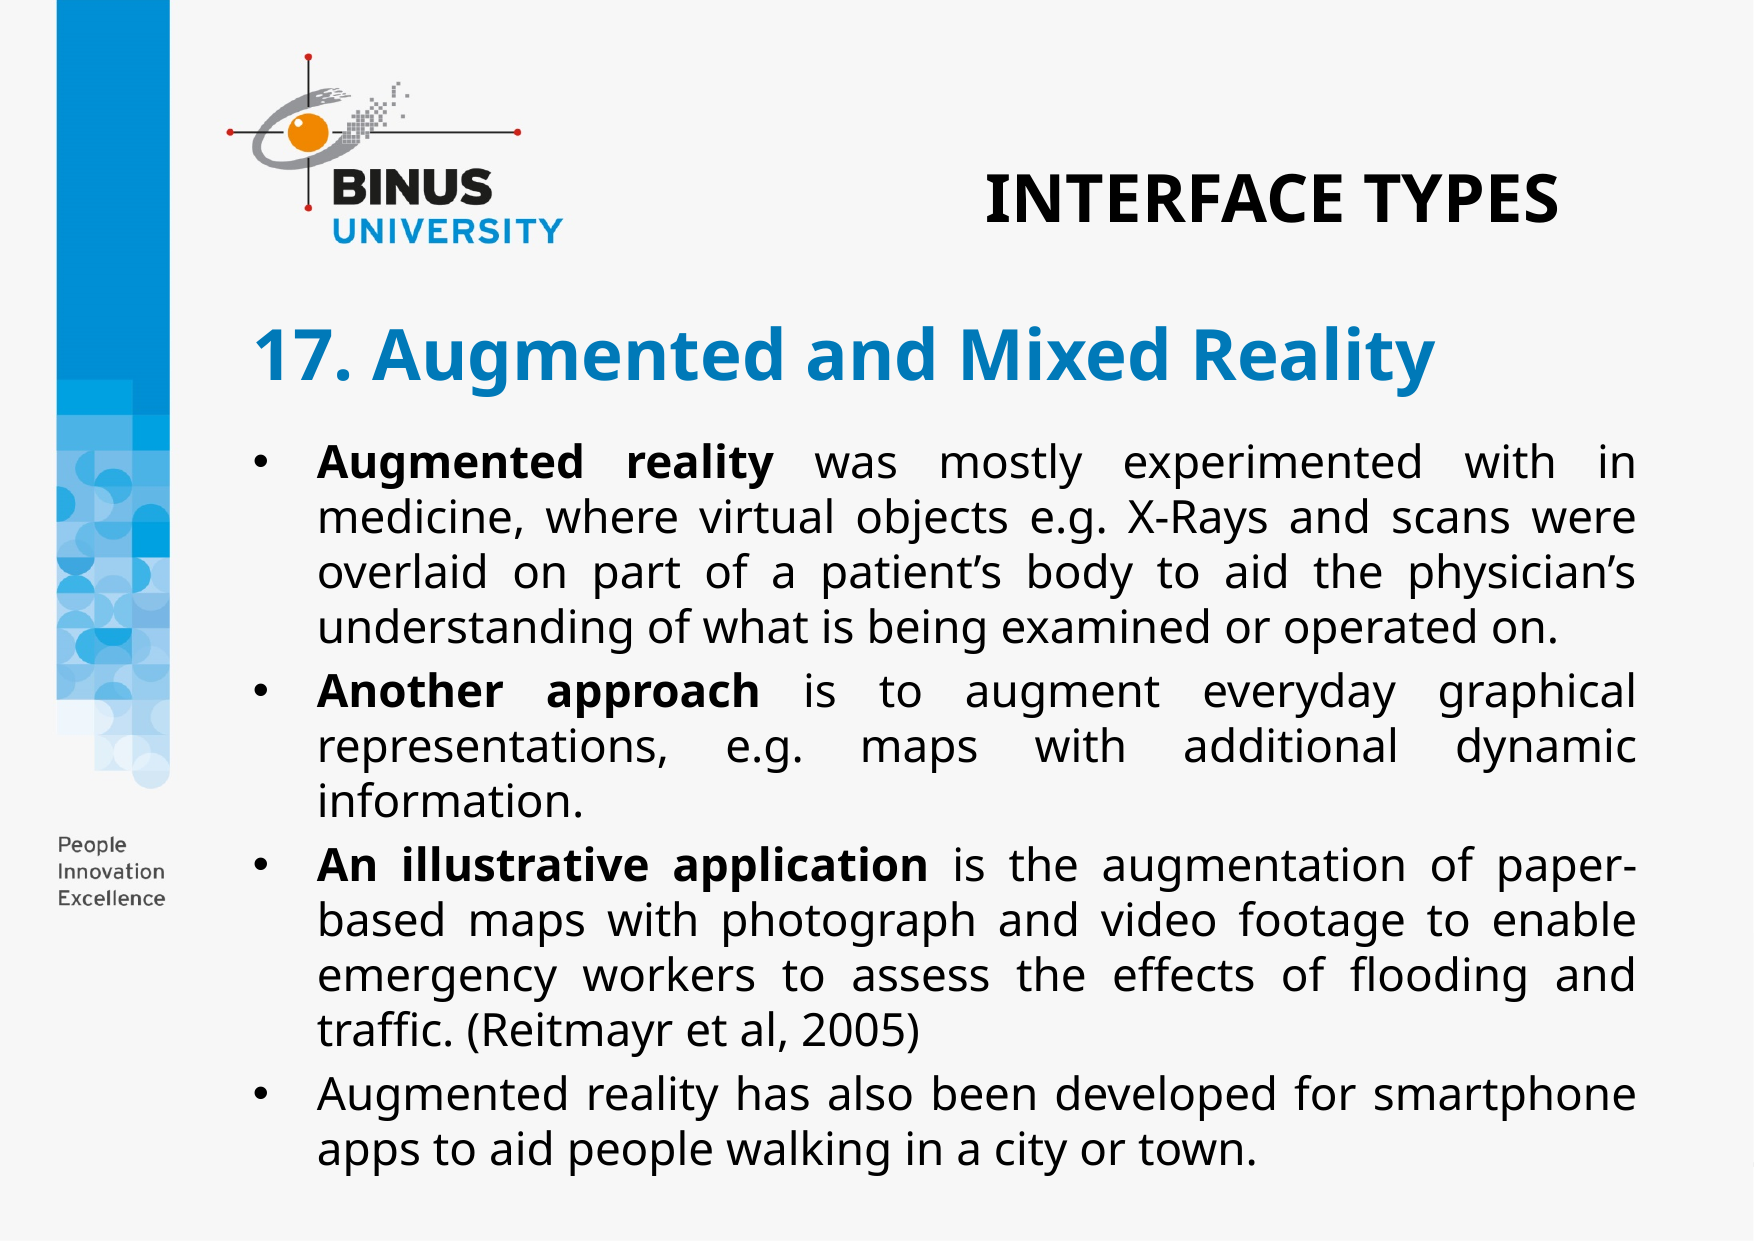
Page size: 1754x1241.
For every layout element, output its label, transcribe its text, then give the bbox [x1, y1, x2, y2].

text_box INTERFACE TYPES [968, 147, 1578, 245]
title 17. Augmented and Mixed Reality [235, 280, 1547, 424]
picture [0, 0, 1754, 933]
list Augmented reality was mostly experimented with in medicine, where virtual objects e.g. X-Rays and scans were overlaid on part of a patient’s body to aid the physician’s understanding of what is being examined or operated on. Another approach is to augment everyday graphical representations, e.g. maps with additional dynamic information. An illustrative application is the augmentation of paper-based maps with photograph and video footage to enable emergency workers to assess the effects of flooding and traffic. (Reitmayr et al, 2005) Augmented reality has also been developed for smartphone apps to aid people walking in a city or town. [235, 424, 1655, 975]
